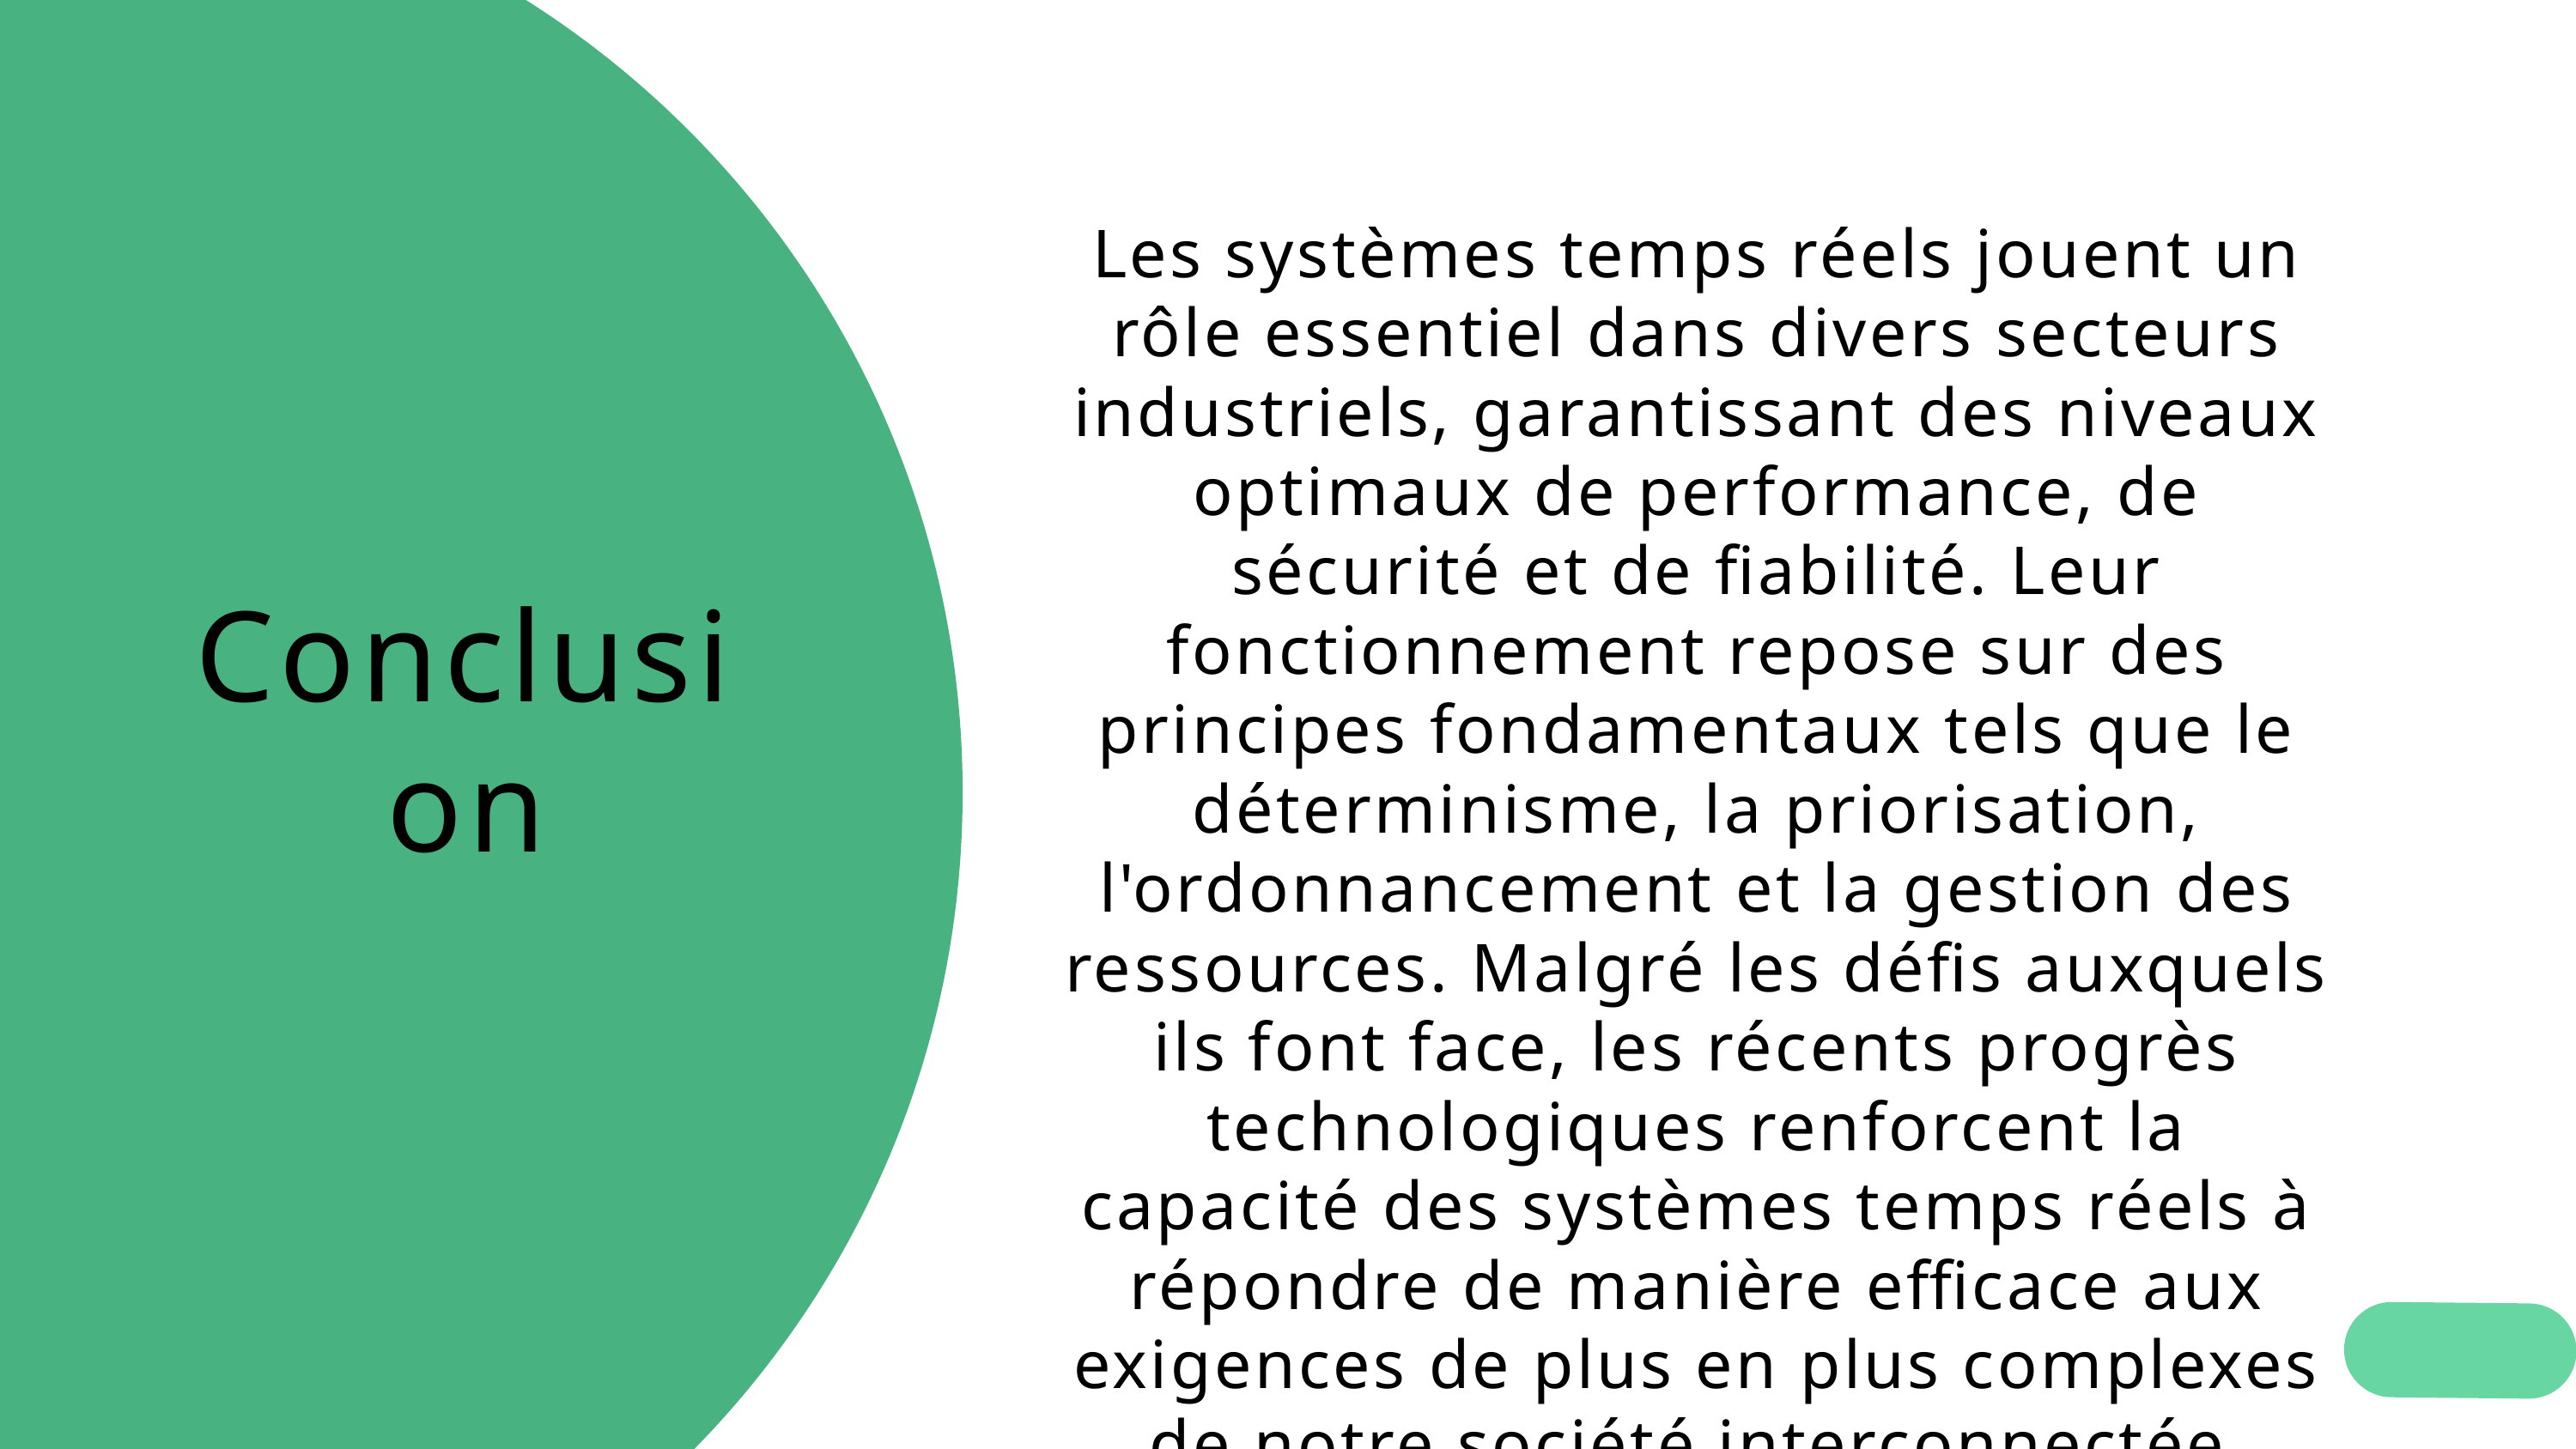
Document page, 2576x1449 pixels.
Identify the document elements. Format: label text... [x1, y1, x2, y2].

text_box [0, 0, 963, 1449]
text_box Les systèmes temps réels jouent un rôle essentiel dans divers secteurs industriels, garantissant des niveaux optimaux de performance, de sécurité et de fiabilité. Leur fonctionnement repose sur des principes fondamentaux tels que le déterminisme, la priorisation, l'ordonnancement et la gestion des ressources. Malgré les défis auxquels ils font face, les récents progrès technologiques renforcent la capacité des systèmes temps réels à répondre de manière efficace aux exigences de plus en plus complexes de notre société interconnectée. [1059, 211, 2337, 1449]
